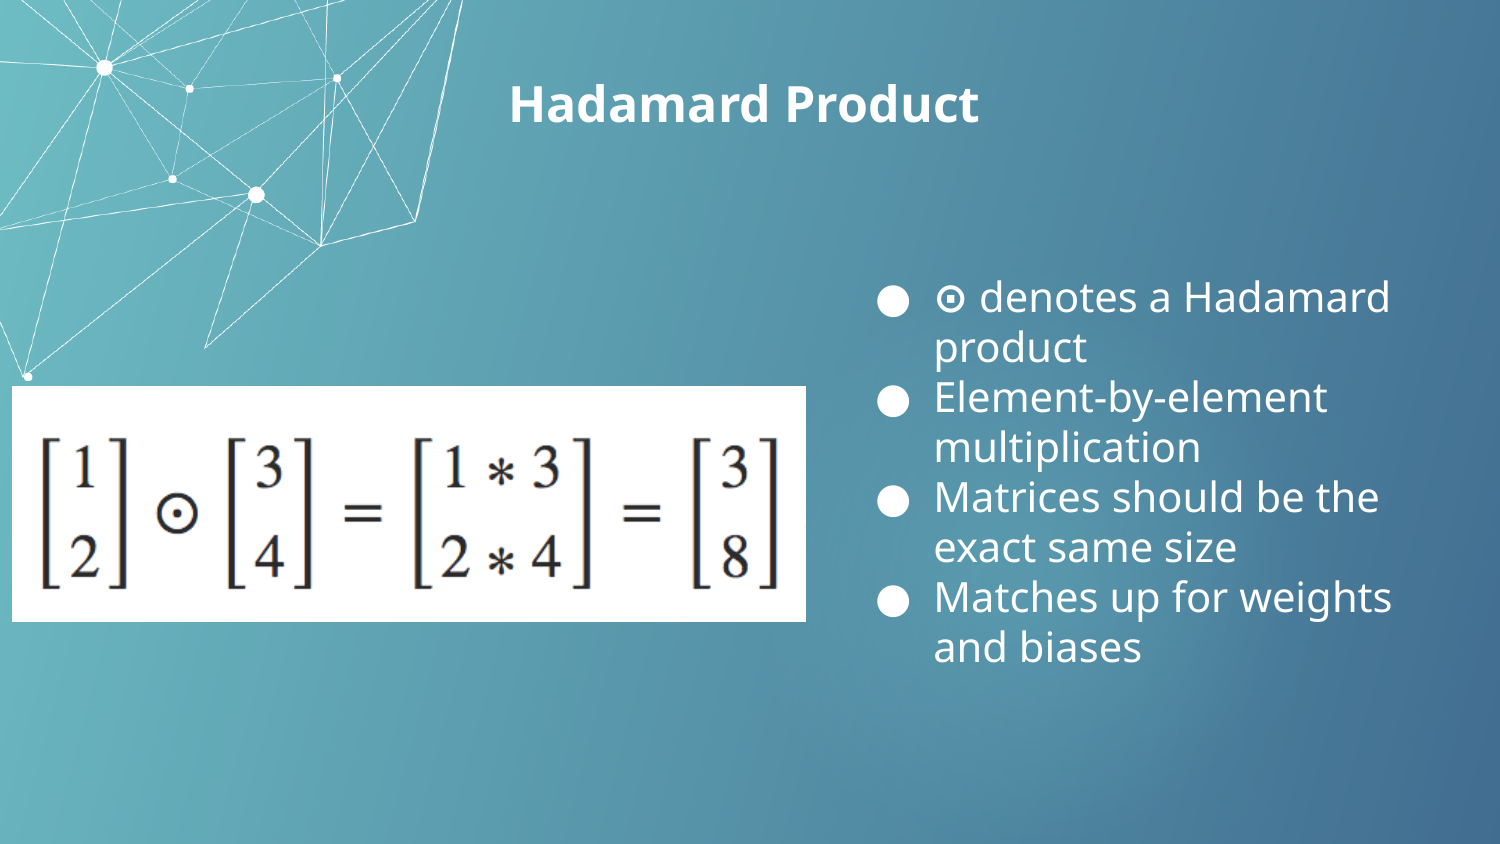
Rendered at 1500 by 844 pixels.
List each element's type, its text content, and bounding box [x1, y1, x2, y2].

subtitle ⊙ denotes a Hadamard product Element-by-element multiplication Matrices should be the exact same size Matches up for weights and biases [843, 256, 1444, 774]
picture [0, 0, 1500, 844]
title Hadamard Product [316, 57, 1173, 214]
